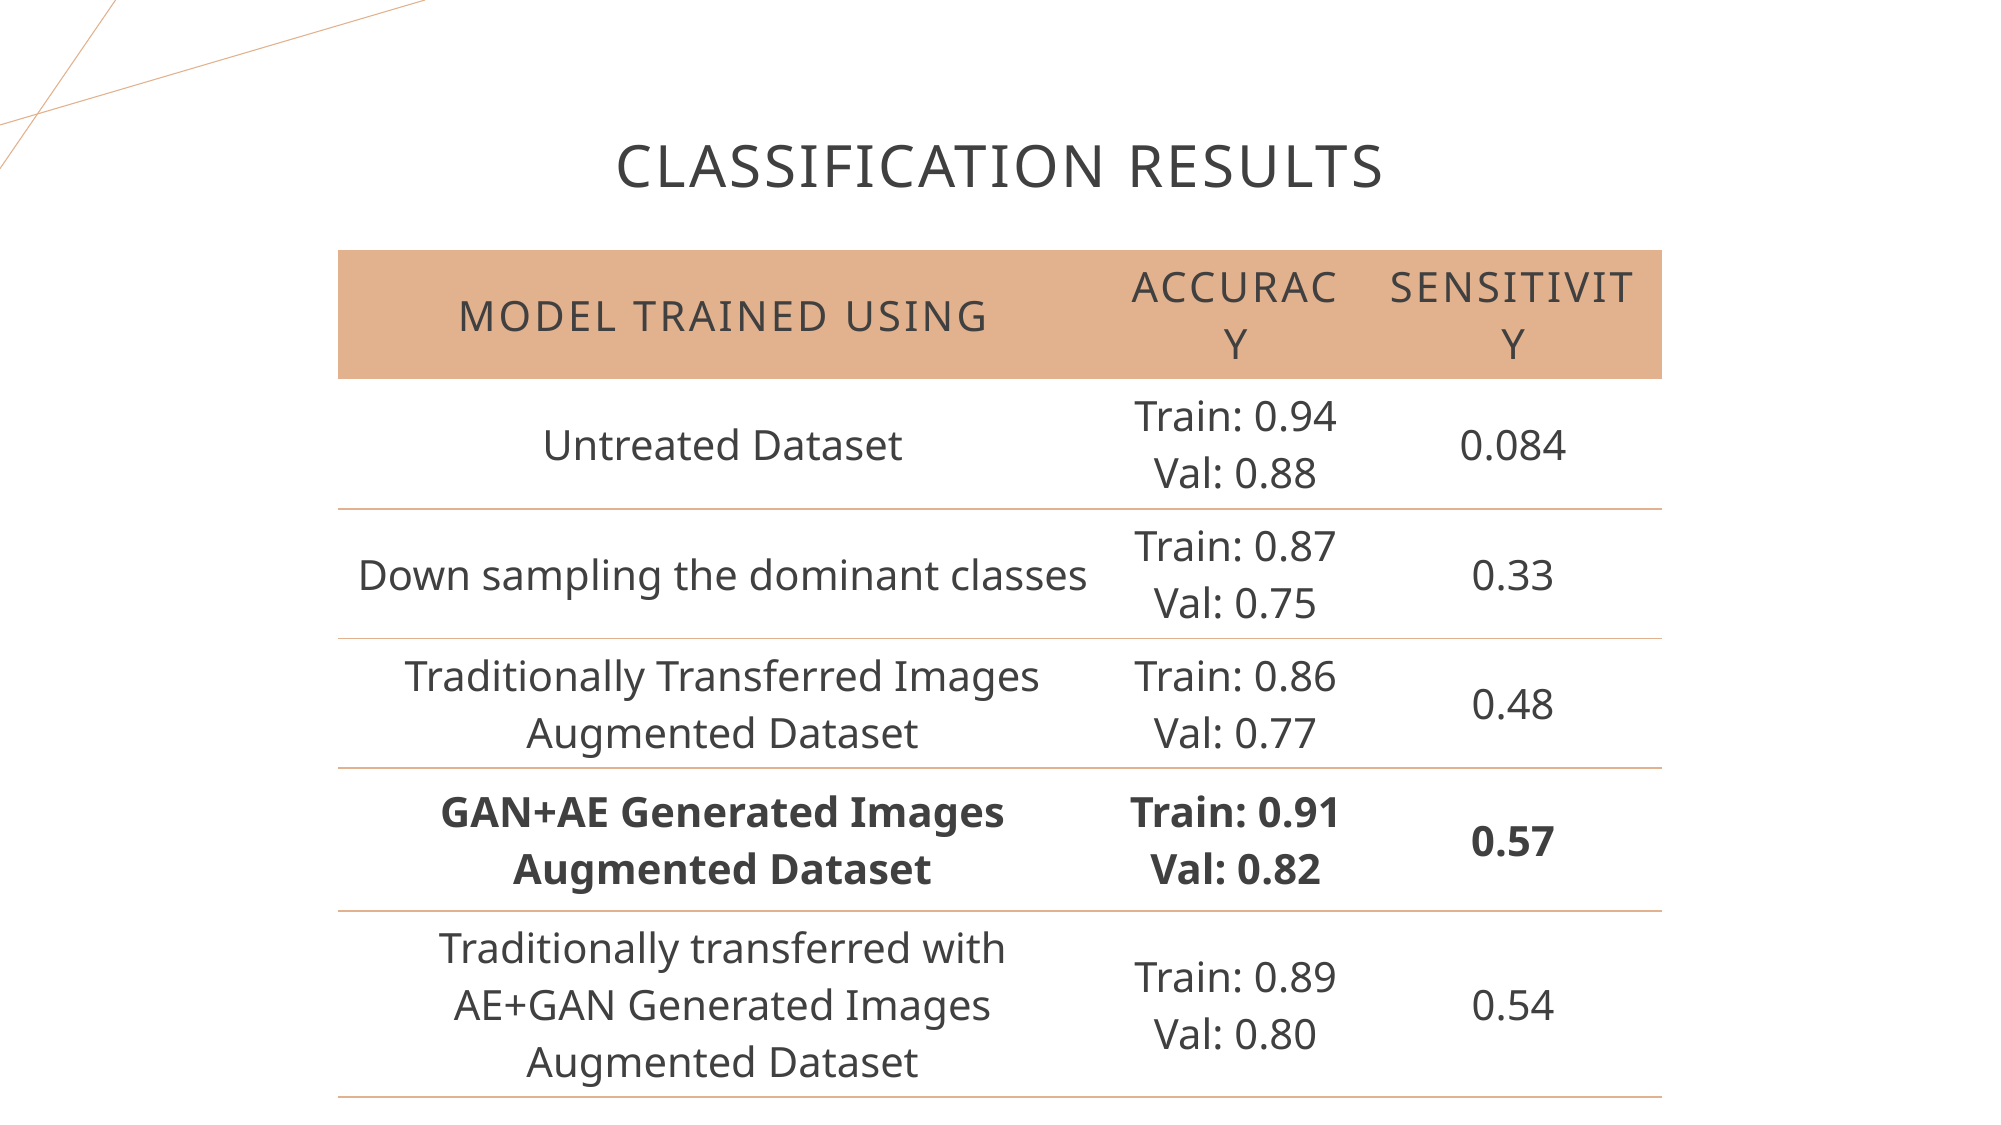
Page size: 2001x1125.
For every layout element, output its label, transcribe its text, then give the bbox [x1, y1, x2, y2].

table_cell GAN+AE Generated Images Augmented Dataset [338, 769, 1107, 910]
table_cell Traditionally Transferred Images Augmented Dataset [338, 639, 1107, 767]
table_cell Train: 0.86 Val: 0.77 [1107, 639, 1364, 767]
table_header model trained using [338, 250, 1107, 379]
table_cell 0.54 [1364, 912, 1662, 1096]
table_cell Traditionally transferred with AE+GAN Generated Images Augmented Dataset [338, 912, 1107, 1096]
table_cell 0.084 [1364, 379, 1662, 508]
table_header Sensitivity [1364, 250, 1662, 379]
table_cell 0.57 [1364, 769, 1662, 910]
table_cell Train: 0.91 Val: 0.82 [1107, 769, 1364, 910]
table_cell Train: 0.87 Val: 0.75 [1107, 510, 1364, 638]
title Classification Results [137, 59, 1863, 278]
table_cell Down sampling the dominant classes [338, 510, 1107, 638]
table_cell 0.33 [1364, 510, 1662, 638]
table_header Accuracy [1107, 250, 1364, 379]
table_cell Untreated Dataset [338, 379, 1107, 508]
table_cell Train: 0.94 Val: 0.88 [1107, 379, 1364, 508]
table_cell Train: 0.89 Val: 0.80 [1107, 912, 1364, 1096]
table_cell 0.48 [1364, 639, 1662, 767]
